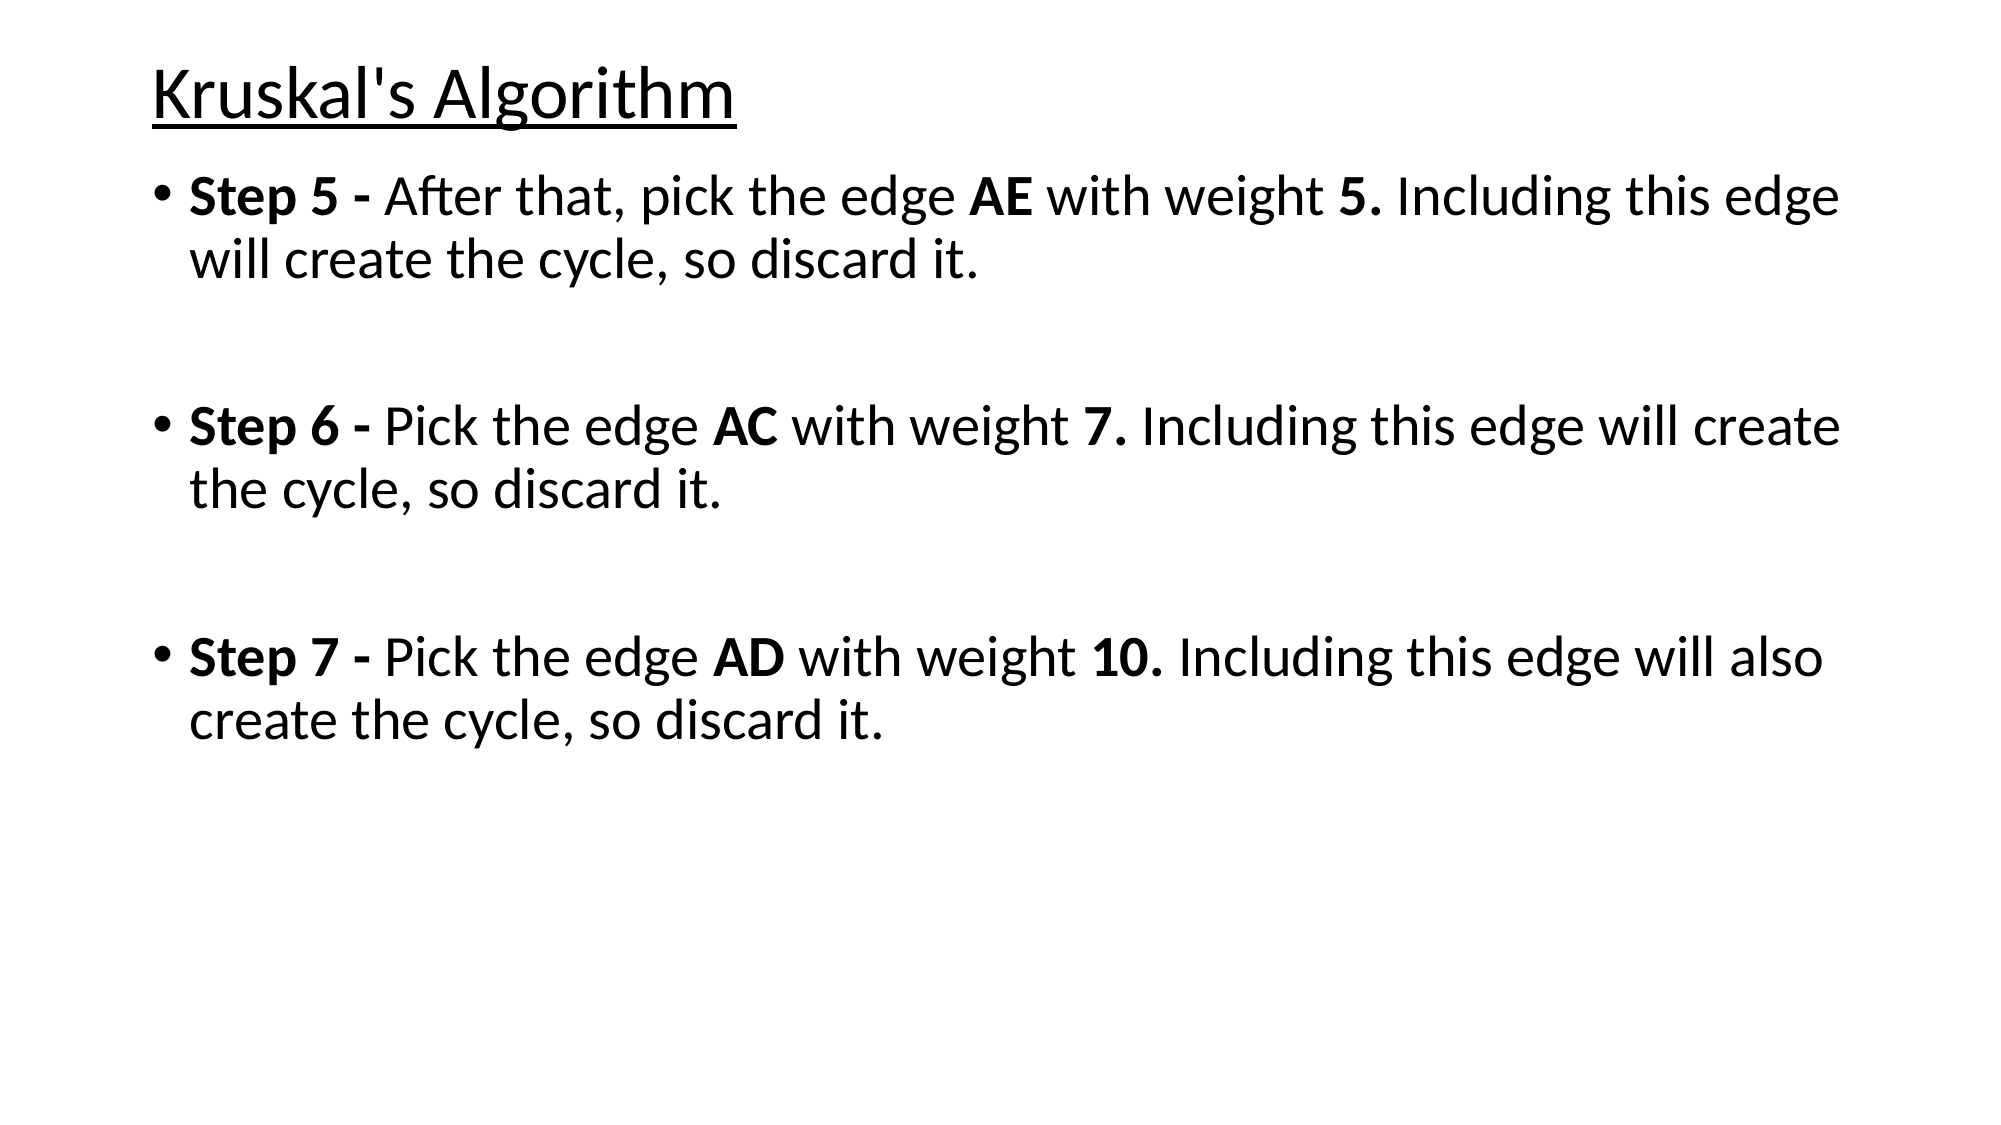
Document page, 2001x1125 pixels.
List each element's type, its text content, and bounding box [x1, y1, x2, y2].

list Step 5 - After that, pick the edge AE with weight 5. Including this edge will create the cycle, so discard it. Step 6 - Pick the edge AC with weight 7. Including this edge will create the cycle, so discard it. Step 7 - Pick the edge AD with weight 10. Including this edge will also create the cycle, so discard it. [137, 157, 1863, 1014]
title Kruskal's Algorithm [137, 32, 1863, 157]
